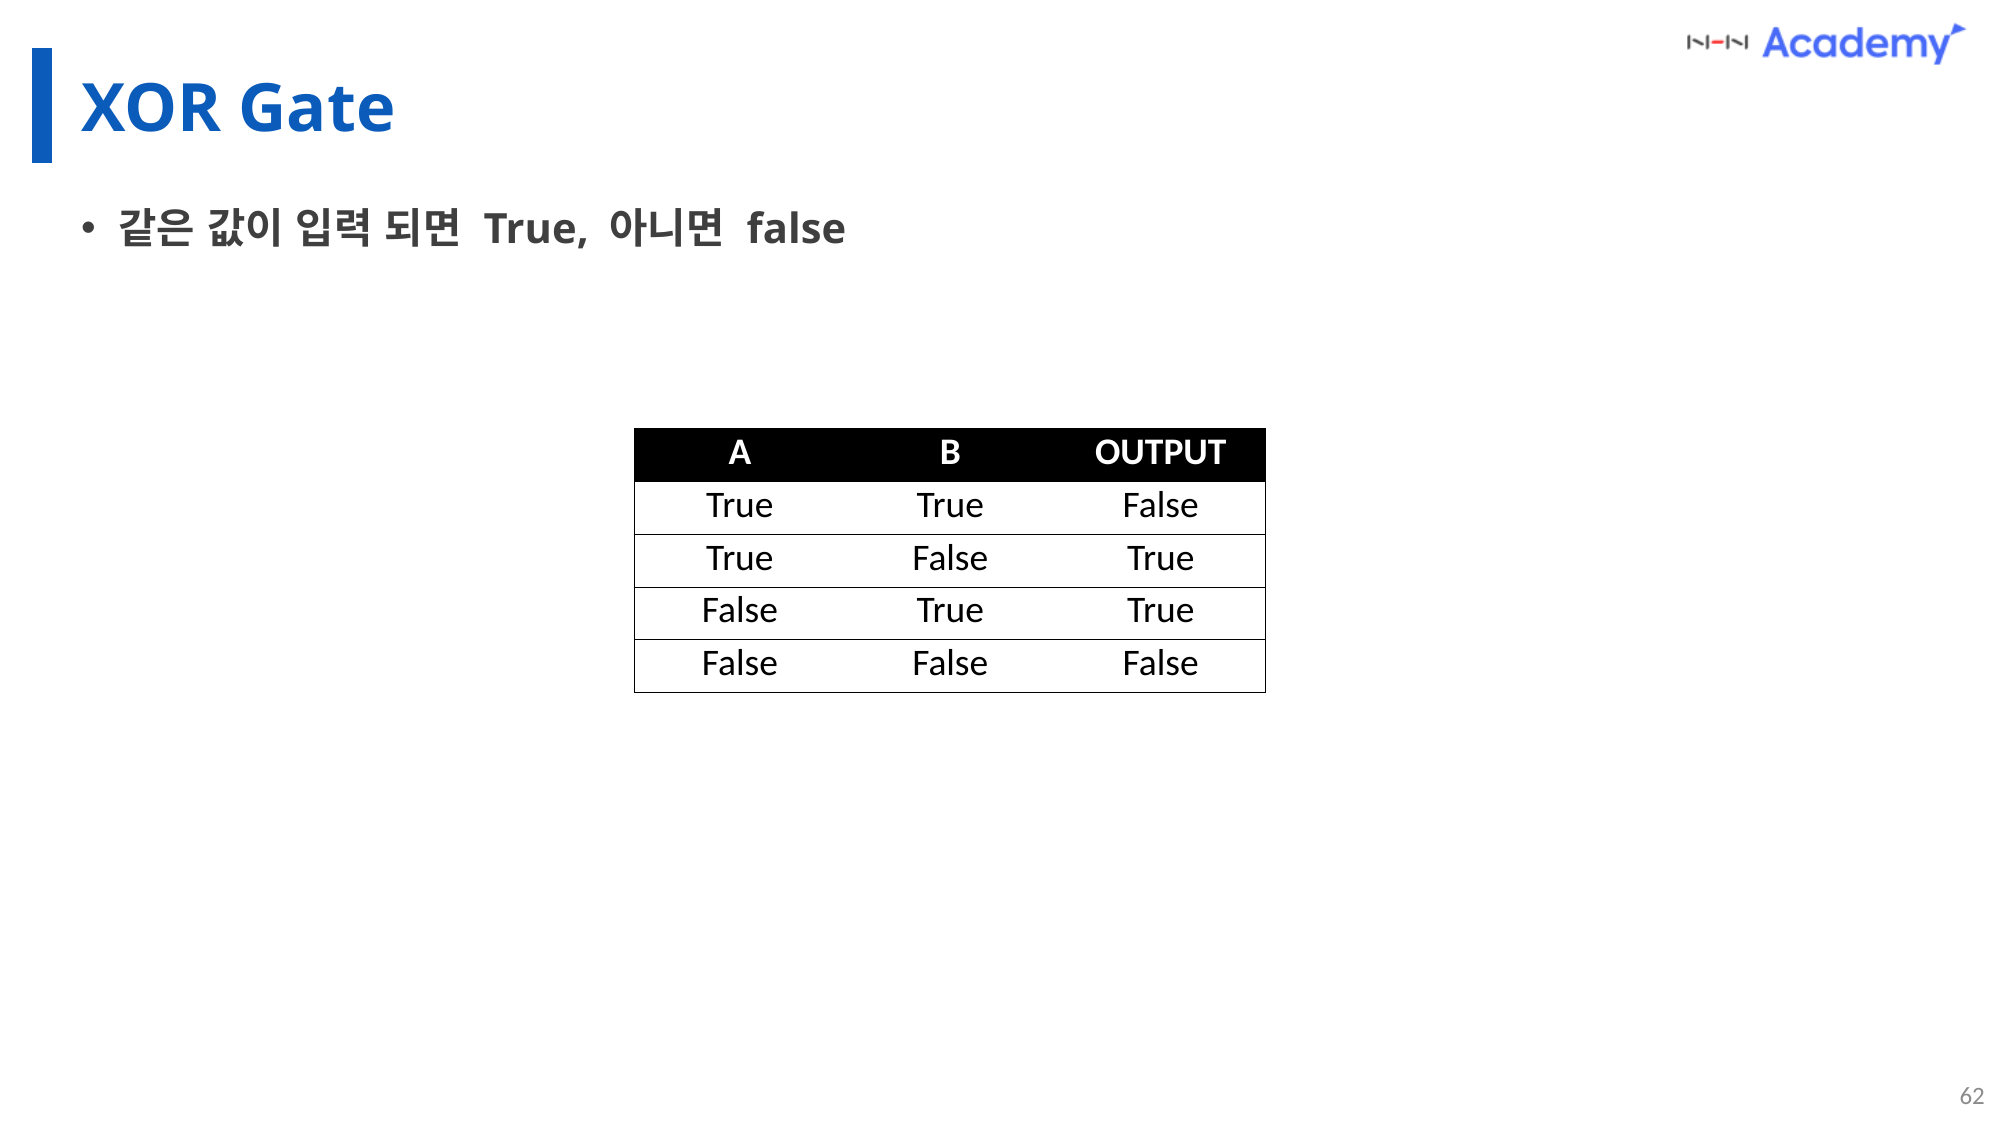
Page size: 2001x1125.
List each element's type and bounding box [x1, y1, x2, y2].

table_cell [635, 535, 1265, 587]
table_cell [635, 482, 1265, 534]
list [66, 187, 1934, 1076]
slide_number [1933, 1065, 2000, 1125]
title [66, 49, 1934, 162]
table_cell [635, 588, 1265, 639]
table_cell [635, 640, 1265, 692]
table_header [635, 429, 1265, 481]
picture [1682, 19, 1991, 69]
